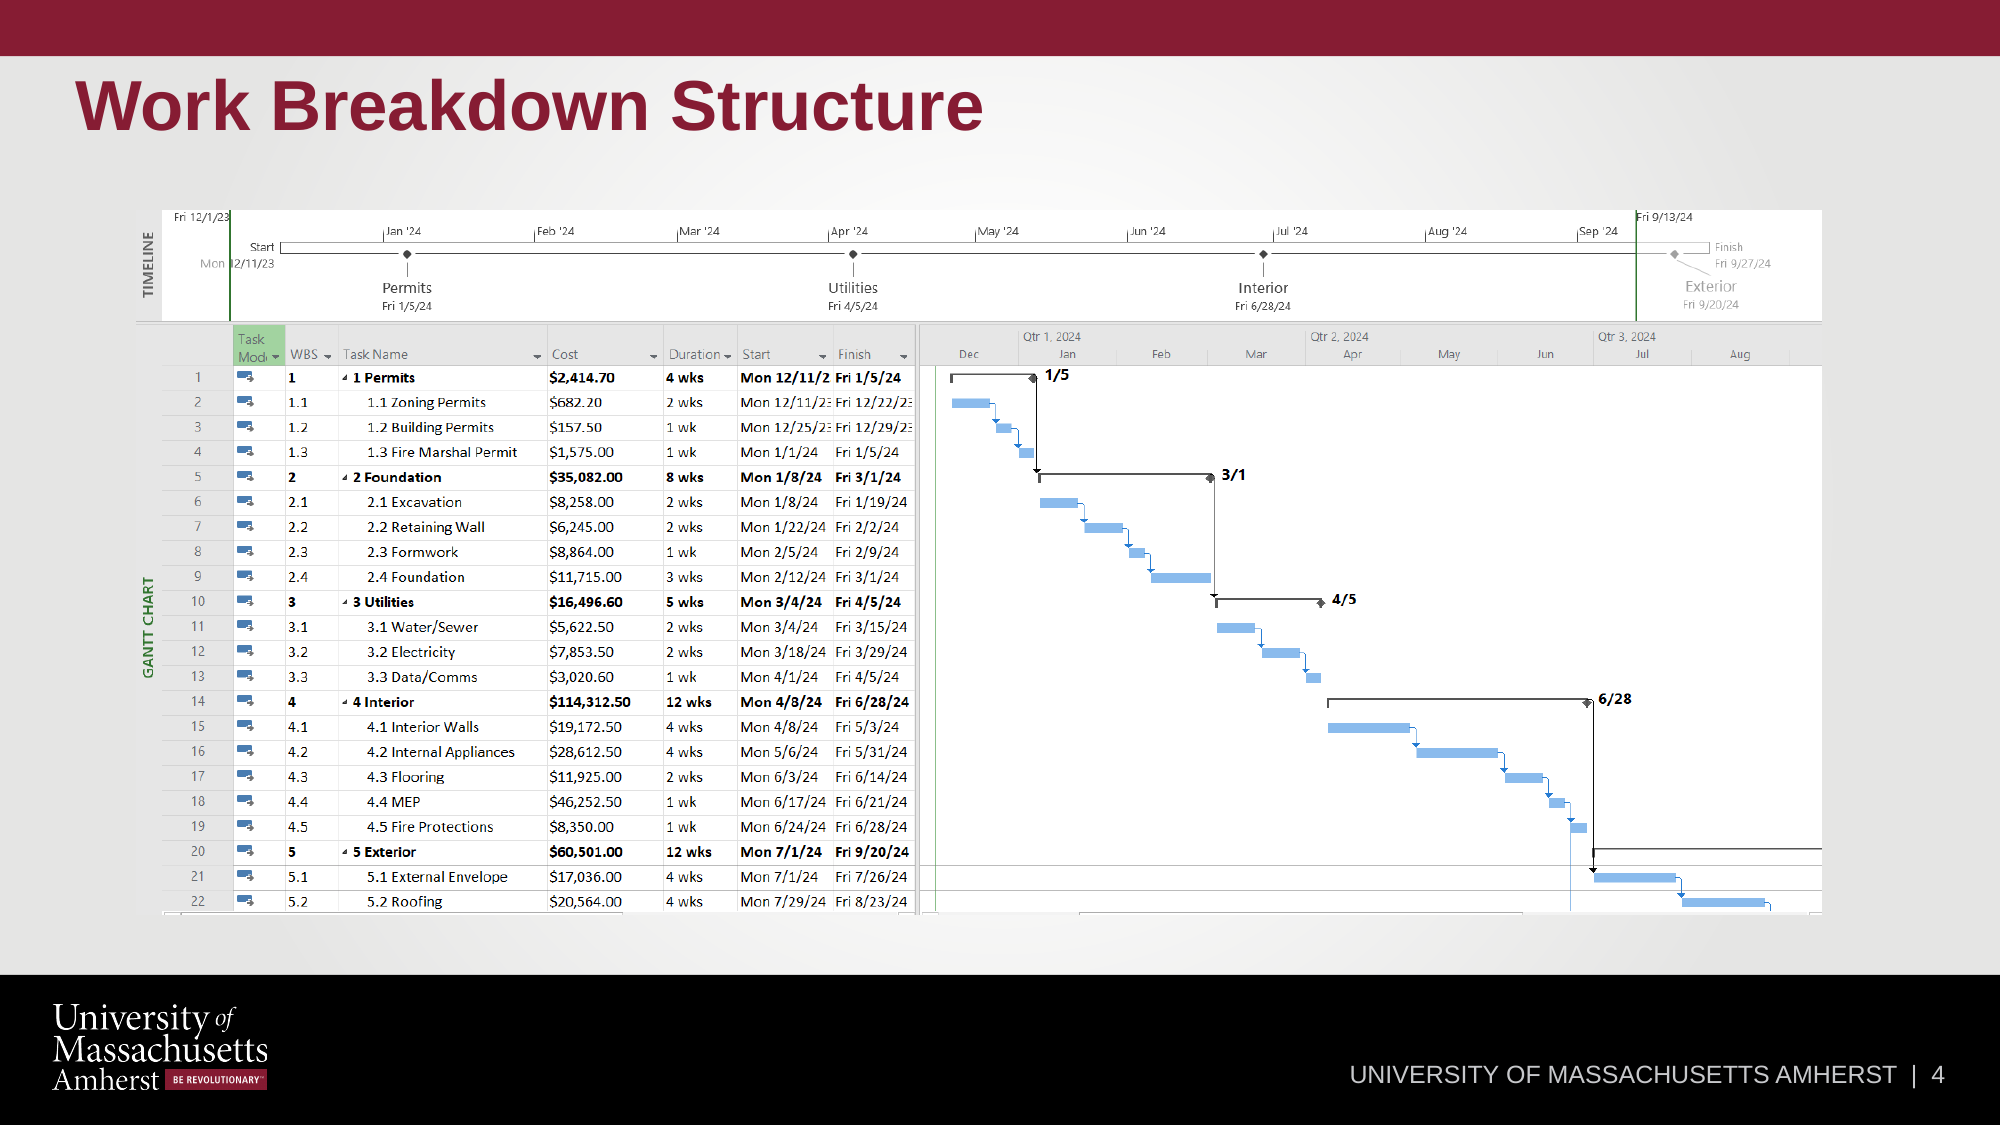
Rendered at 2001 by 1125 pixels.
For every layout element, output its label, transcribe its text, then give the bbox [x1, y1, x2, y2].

footer UNIVERSITY OF MASSACHUSETTS AMHERST | 4 [319, 1039, 1962, 1097]
title Work Breakdown Structure [15, 61, 1740, 169]
picture [135, 210, 1822, 915]
picture [52, 1004, 267, 1090]
